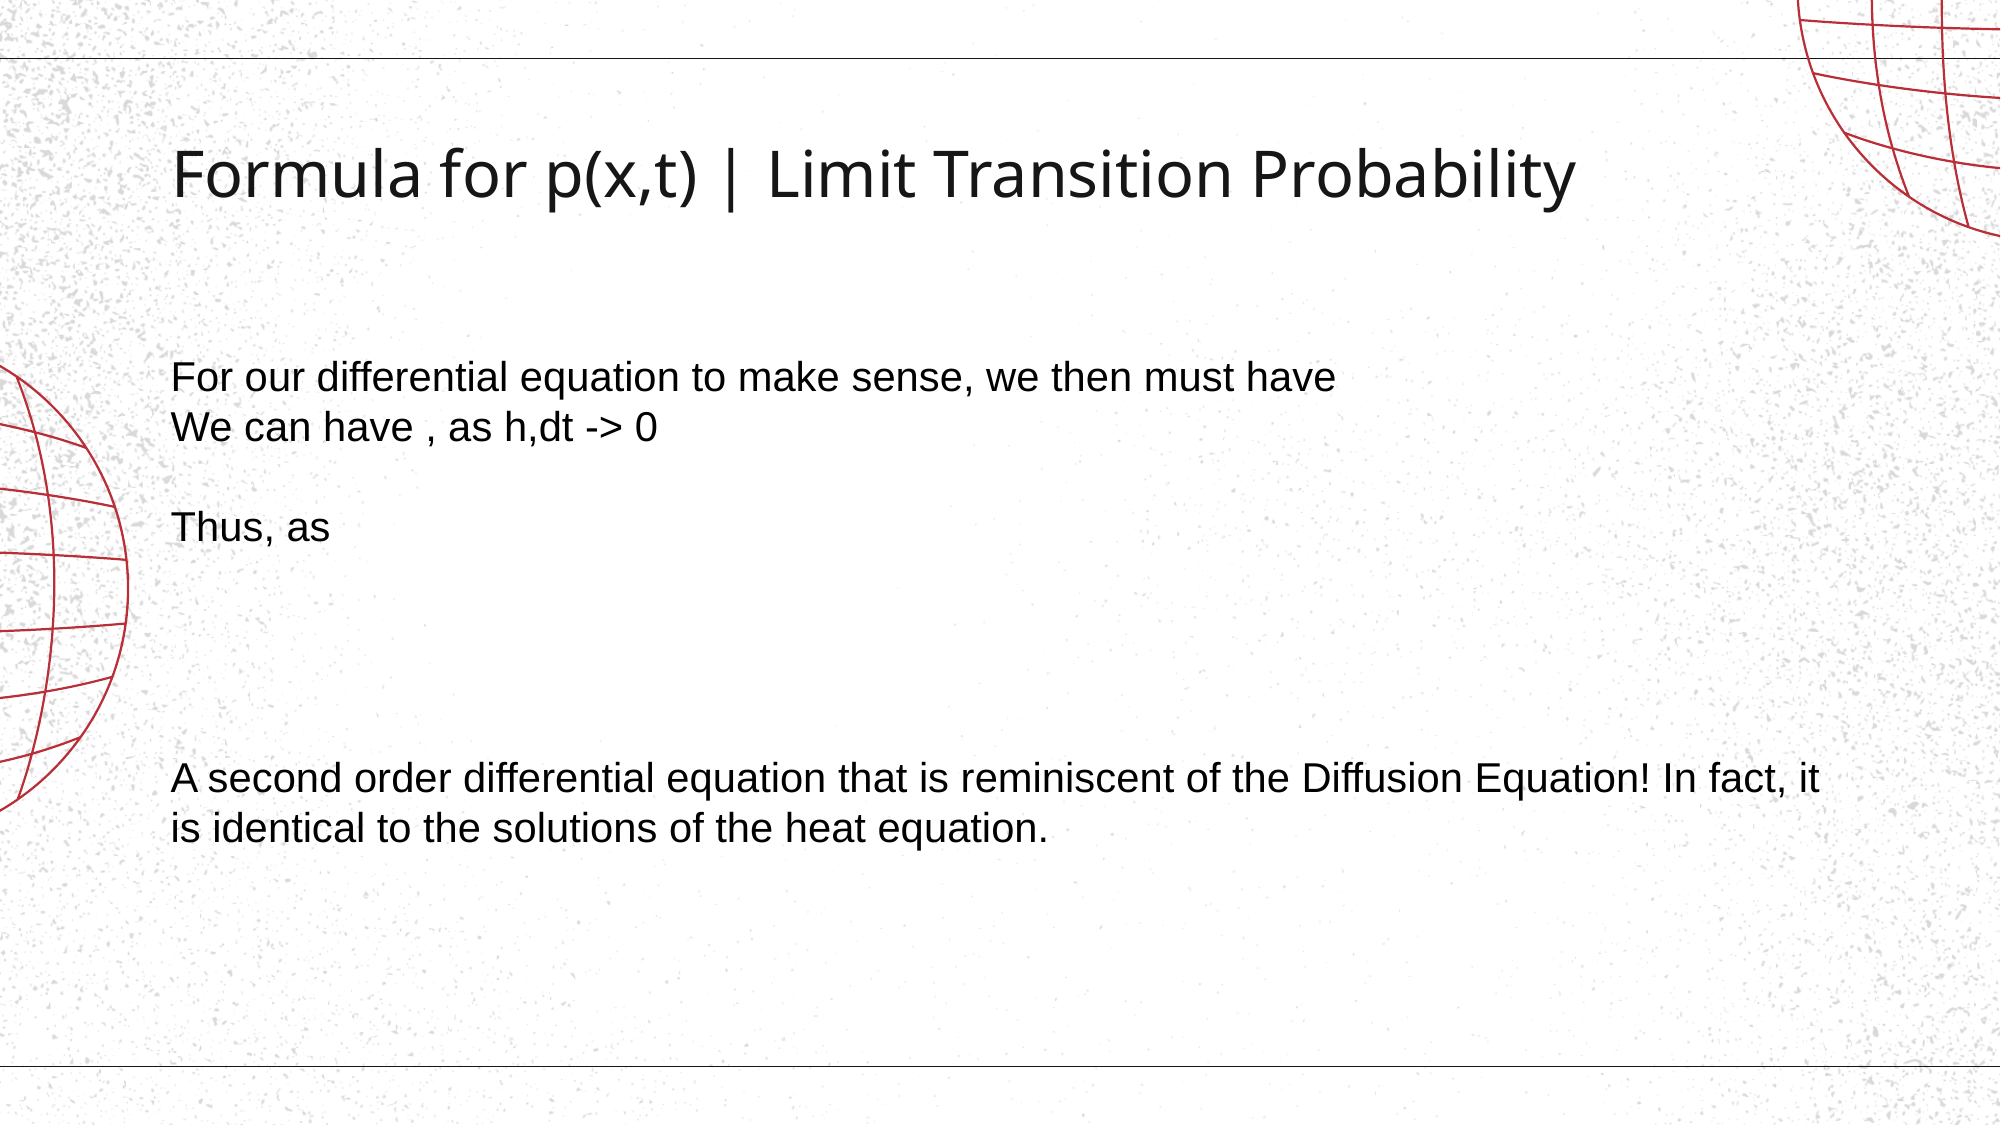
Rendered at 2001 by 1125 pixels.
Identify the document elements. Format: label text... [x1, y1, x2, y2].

title Formula for p(x,t) | Limit Transition Probability [155, 117, 1844, 243]
